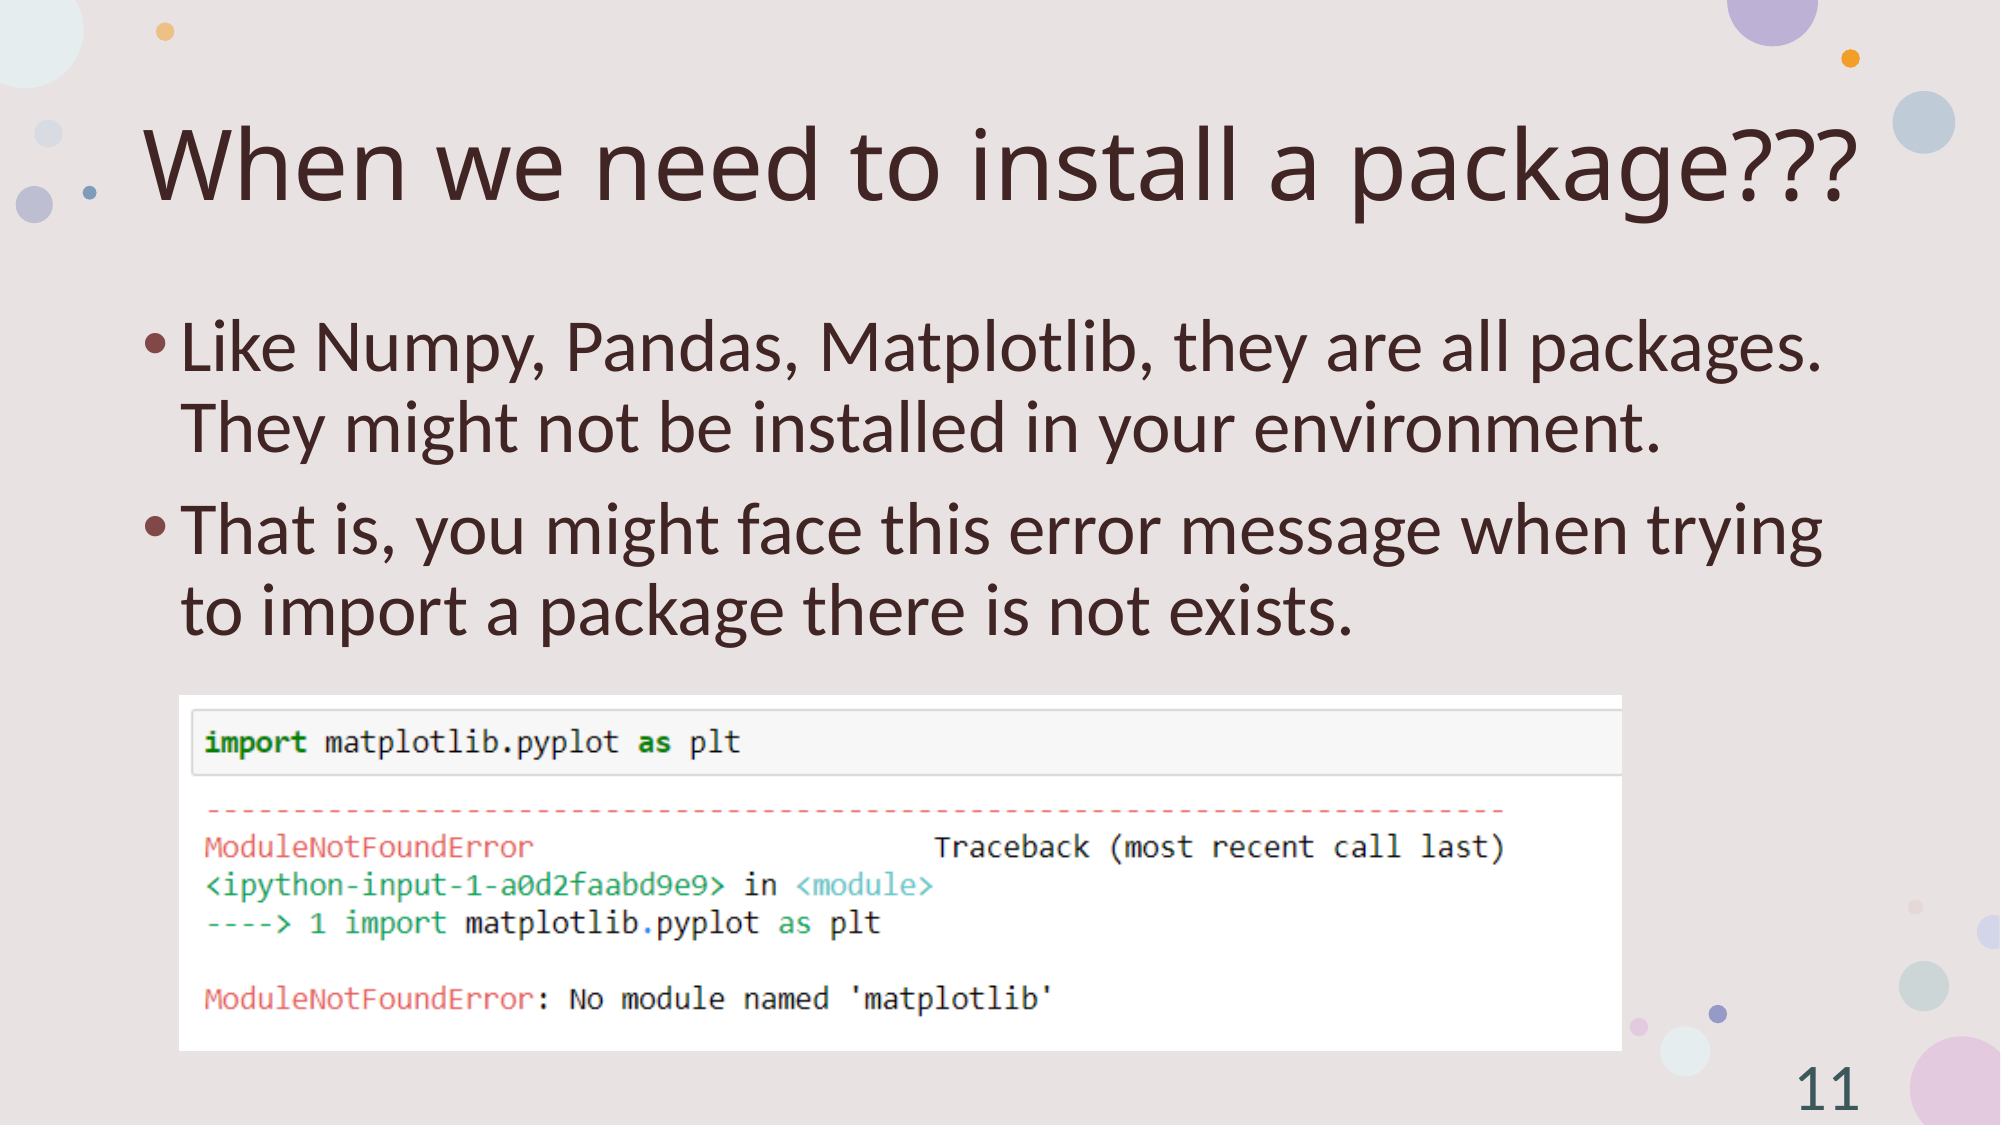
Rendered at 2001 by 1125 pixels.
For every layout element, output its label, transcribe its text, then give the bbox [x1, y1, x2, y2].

slide_number 11 [1426, 1064, 1877, 1103]
picture [178, 695, 1622, 1052]
list Like Numpy, Pandas, Matplotlib, they are all packages. They might not be installed in your environment. That is, you might face this error message when trying to import a package there is not exists. [127, 299, 1877, 1014]
title When we need to install a package??? [127, 59, 1877, 278]
